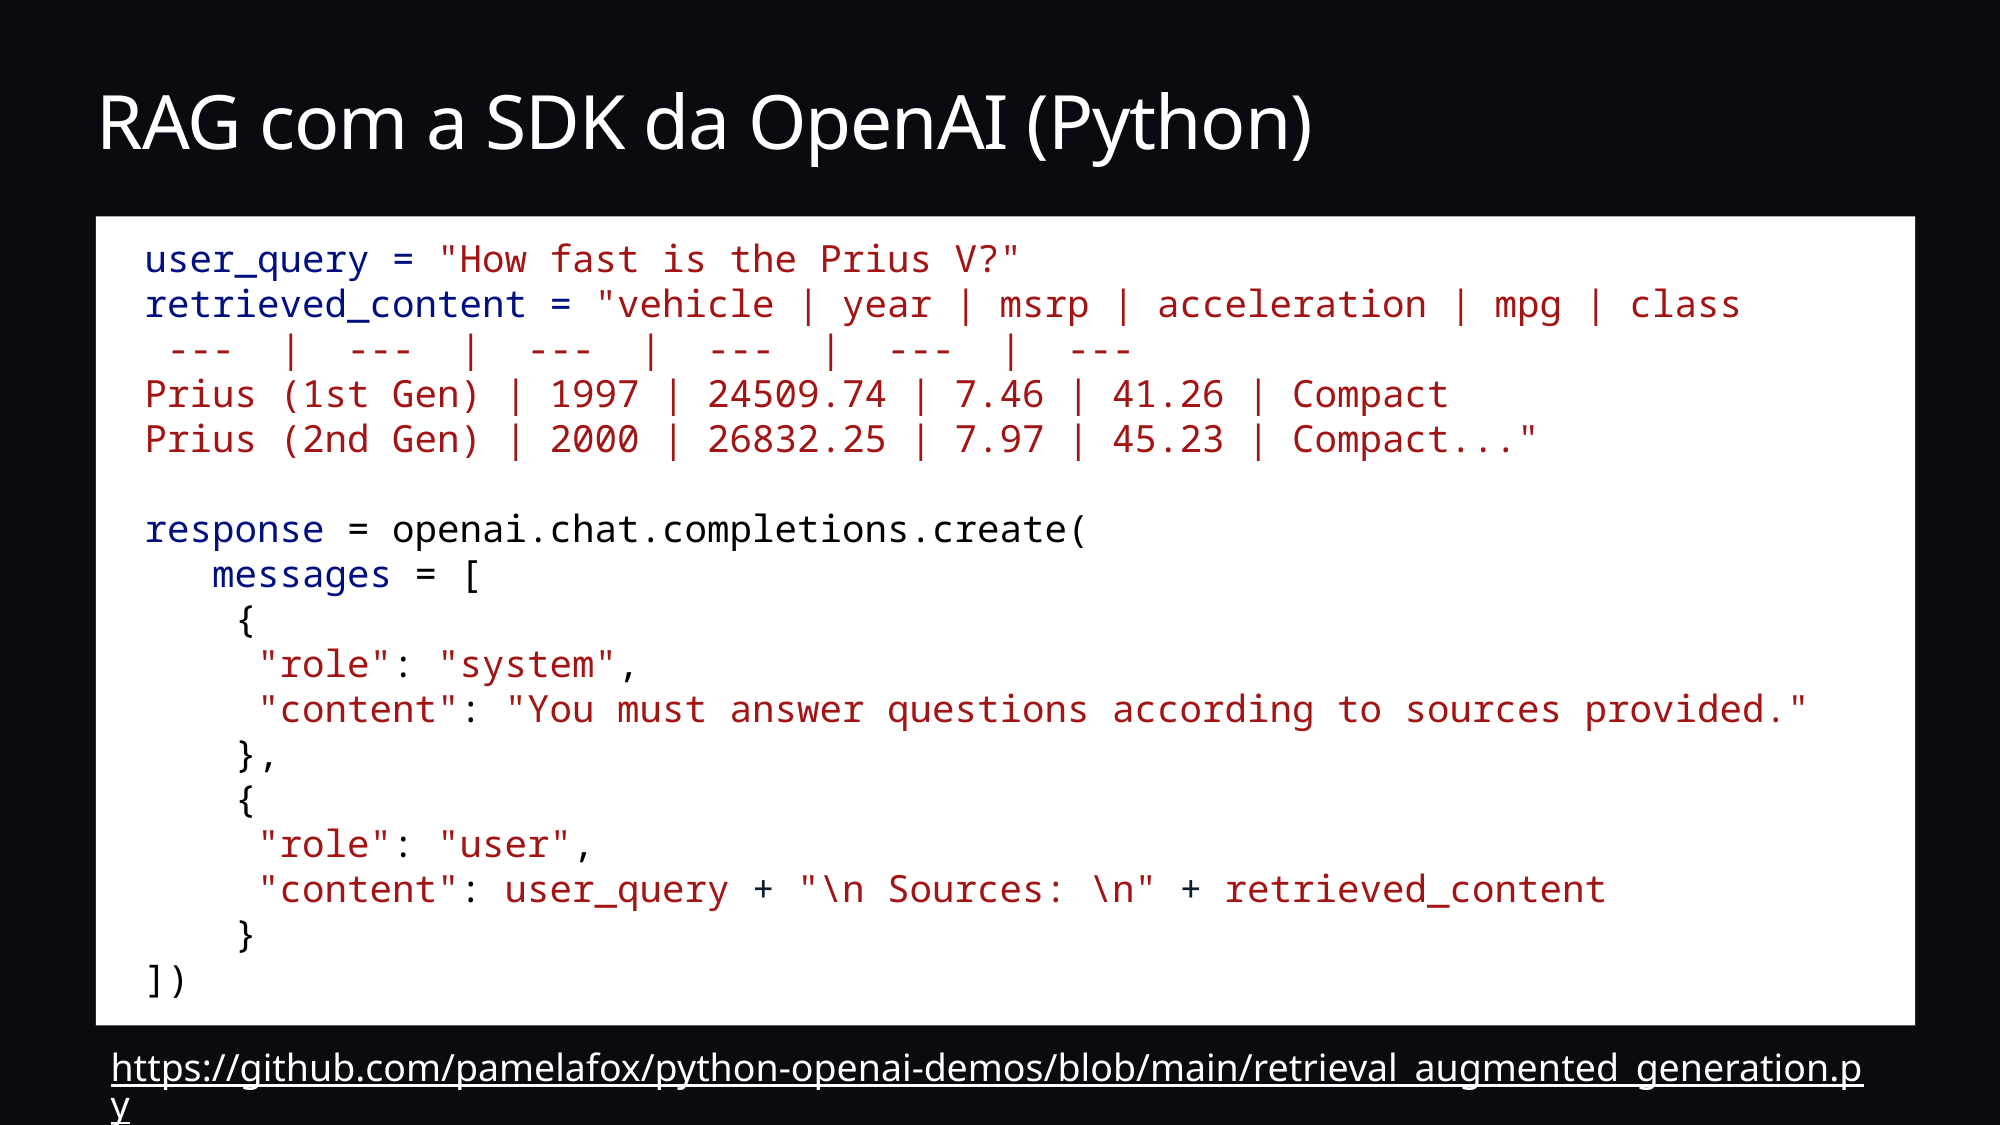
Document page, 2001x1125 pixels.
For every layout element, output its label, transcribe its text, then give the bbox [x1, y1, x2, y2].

text_box https://github.com/pamelafox/python-openai-demos/blob/main/retrieval_augmented_generation.py [95, 1036, 1890, 1102]
text_box user_query = "How fast is the Prius V?" retrieved_content = "vehicle | year | msrp | acceleration | mpg | class --- | --- | --- | --- | --- | --- Prius (1st Gen) | 1997 | 24509.74 | 7.46 | 41.26 | Compact Prius (2nd Gen) | 2000 | 26832.25 | 7.97 | 45.23 | Compact..." response = openai.chat.completions.create( messages = [ { "role": "system", "content": "You must answer questions according to sources provided." }, { "role": "user", "content": user_query + "\n Sources: \n" + retrieved_content } ]) [129, 227, 1904, 1007]
text_box [95, 216, 1916, 1026]
title RAG com a SDK da OpenAI (Python) [96, 75, 1904, 166]
